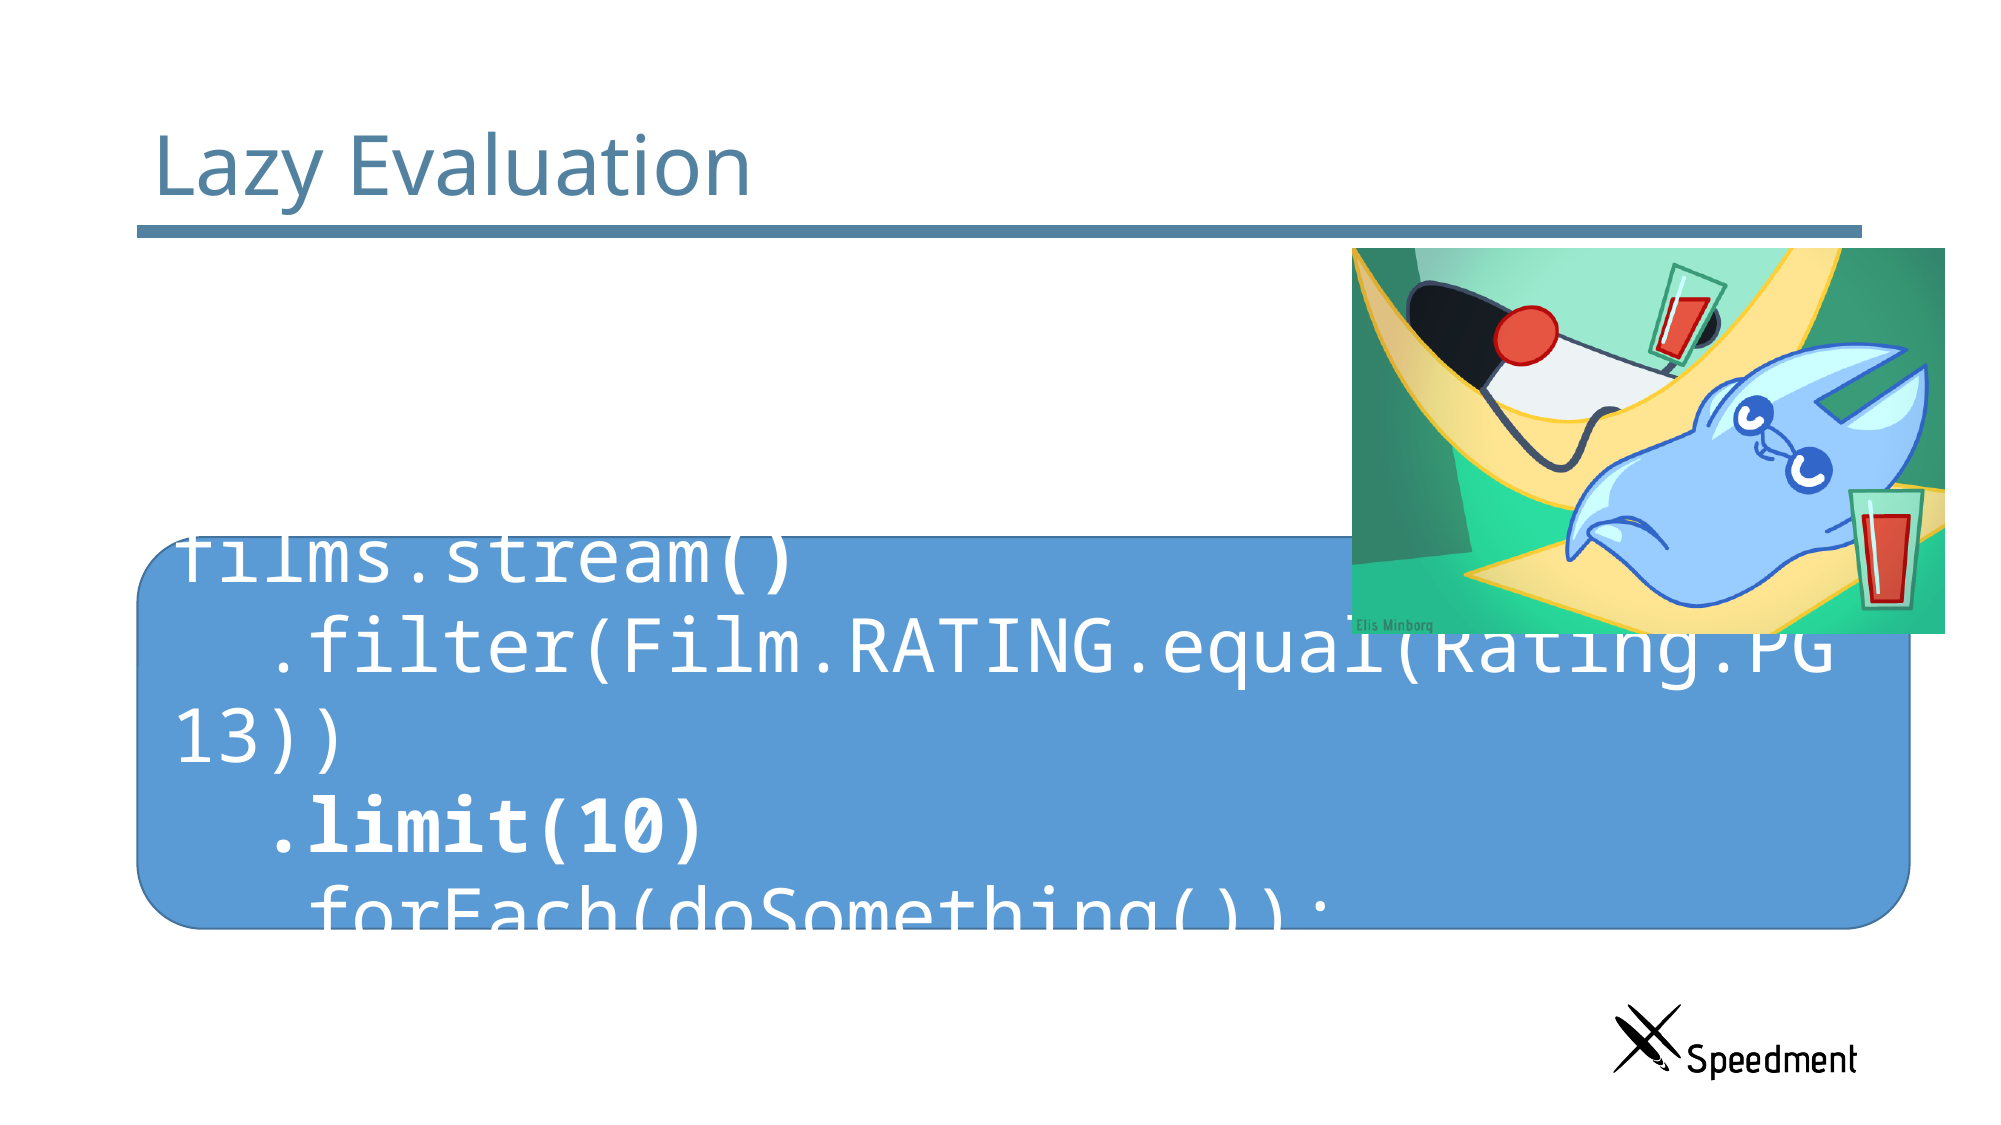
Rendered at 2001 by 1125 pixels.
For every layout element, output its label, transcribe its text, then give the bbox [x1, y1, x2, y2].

picture [1613, 1004, 1858, 1081]
title Lazy Evaluation [137, 59, 1863, 278]
text_box films.stream() .filter(Film.RATING.equal(Rating.PG13)) .limit(10) .forEach(doSomething()); [136, 536, 1911, 930]
picture [1352, 248, 1945, 634]
